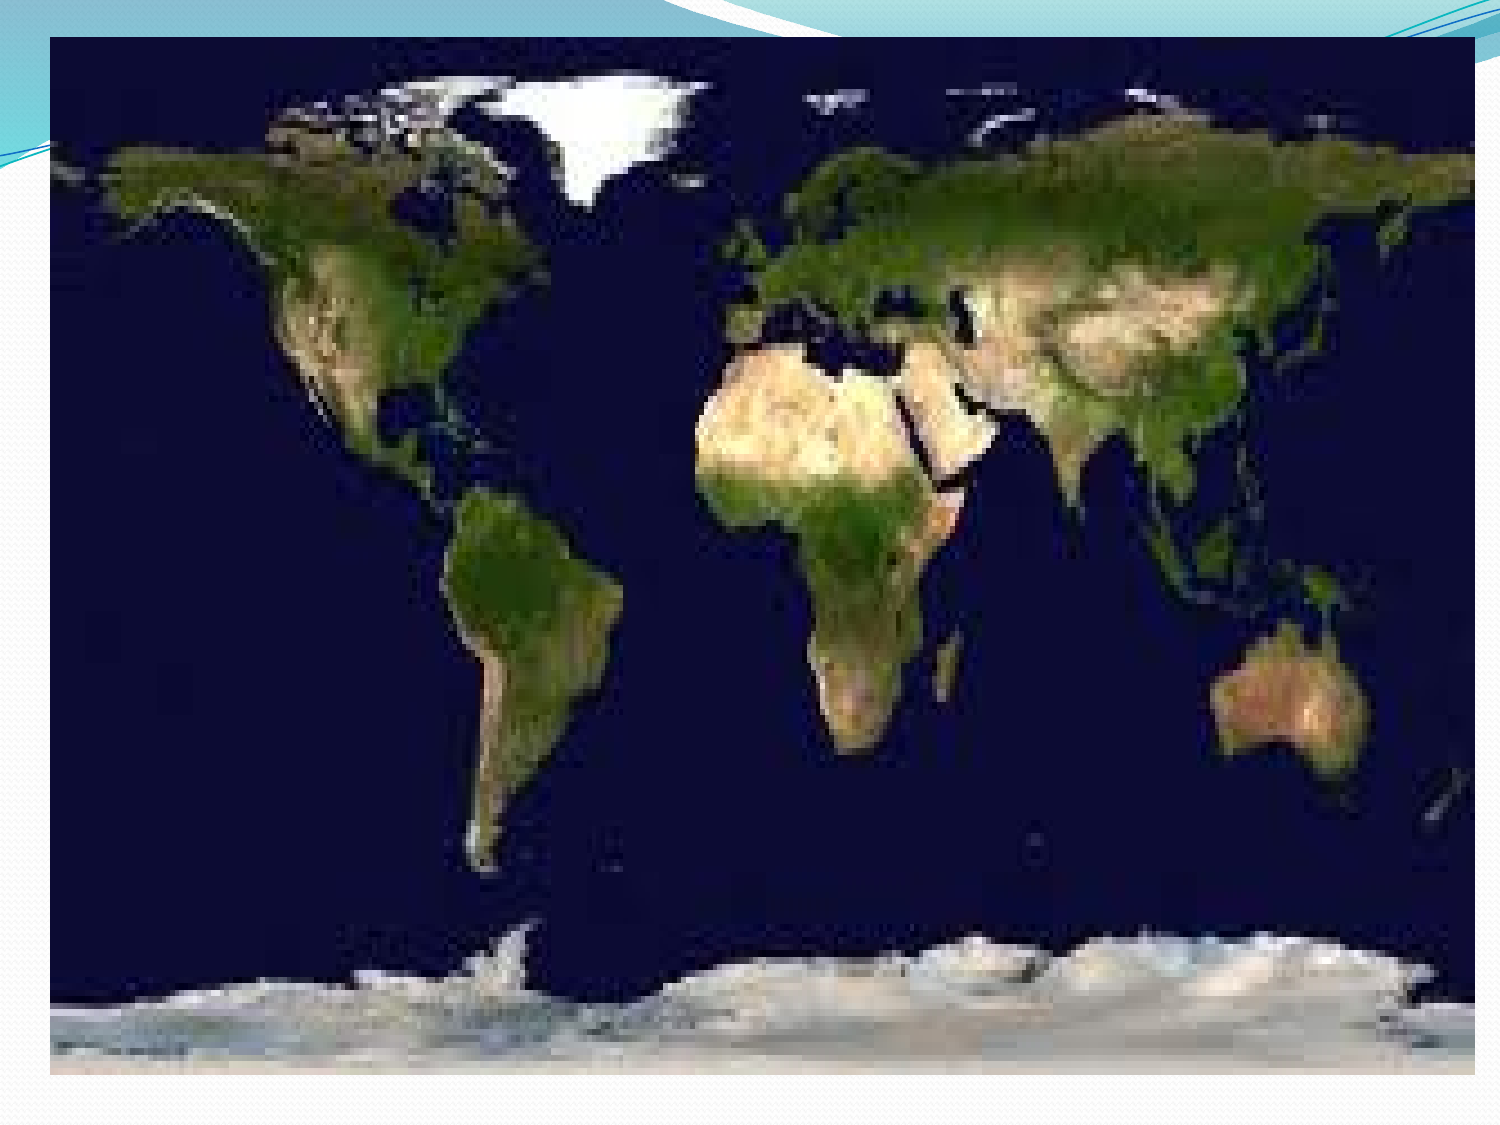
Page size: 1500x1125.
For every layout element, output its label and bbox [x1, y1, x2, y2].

picture [49, 37, 1476, 1076]
